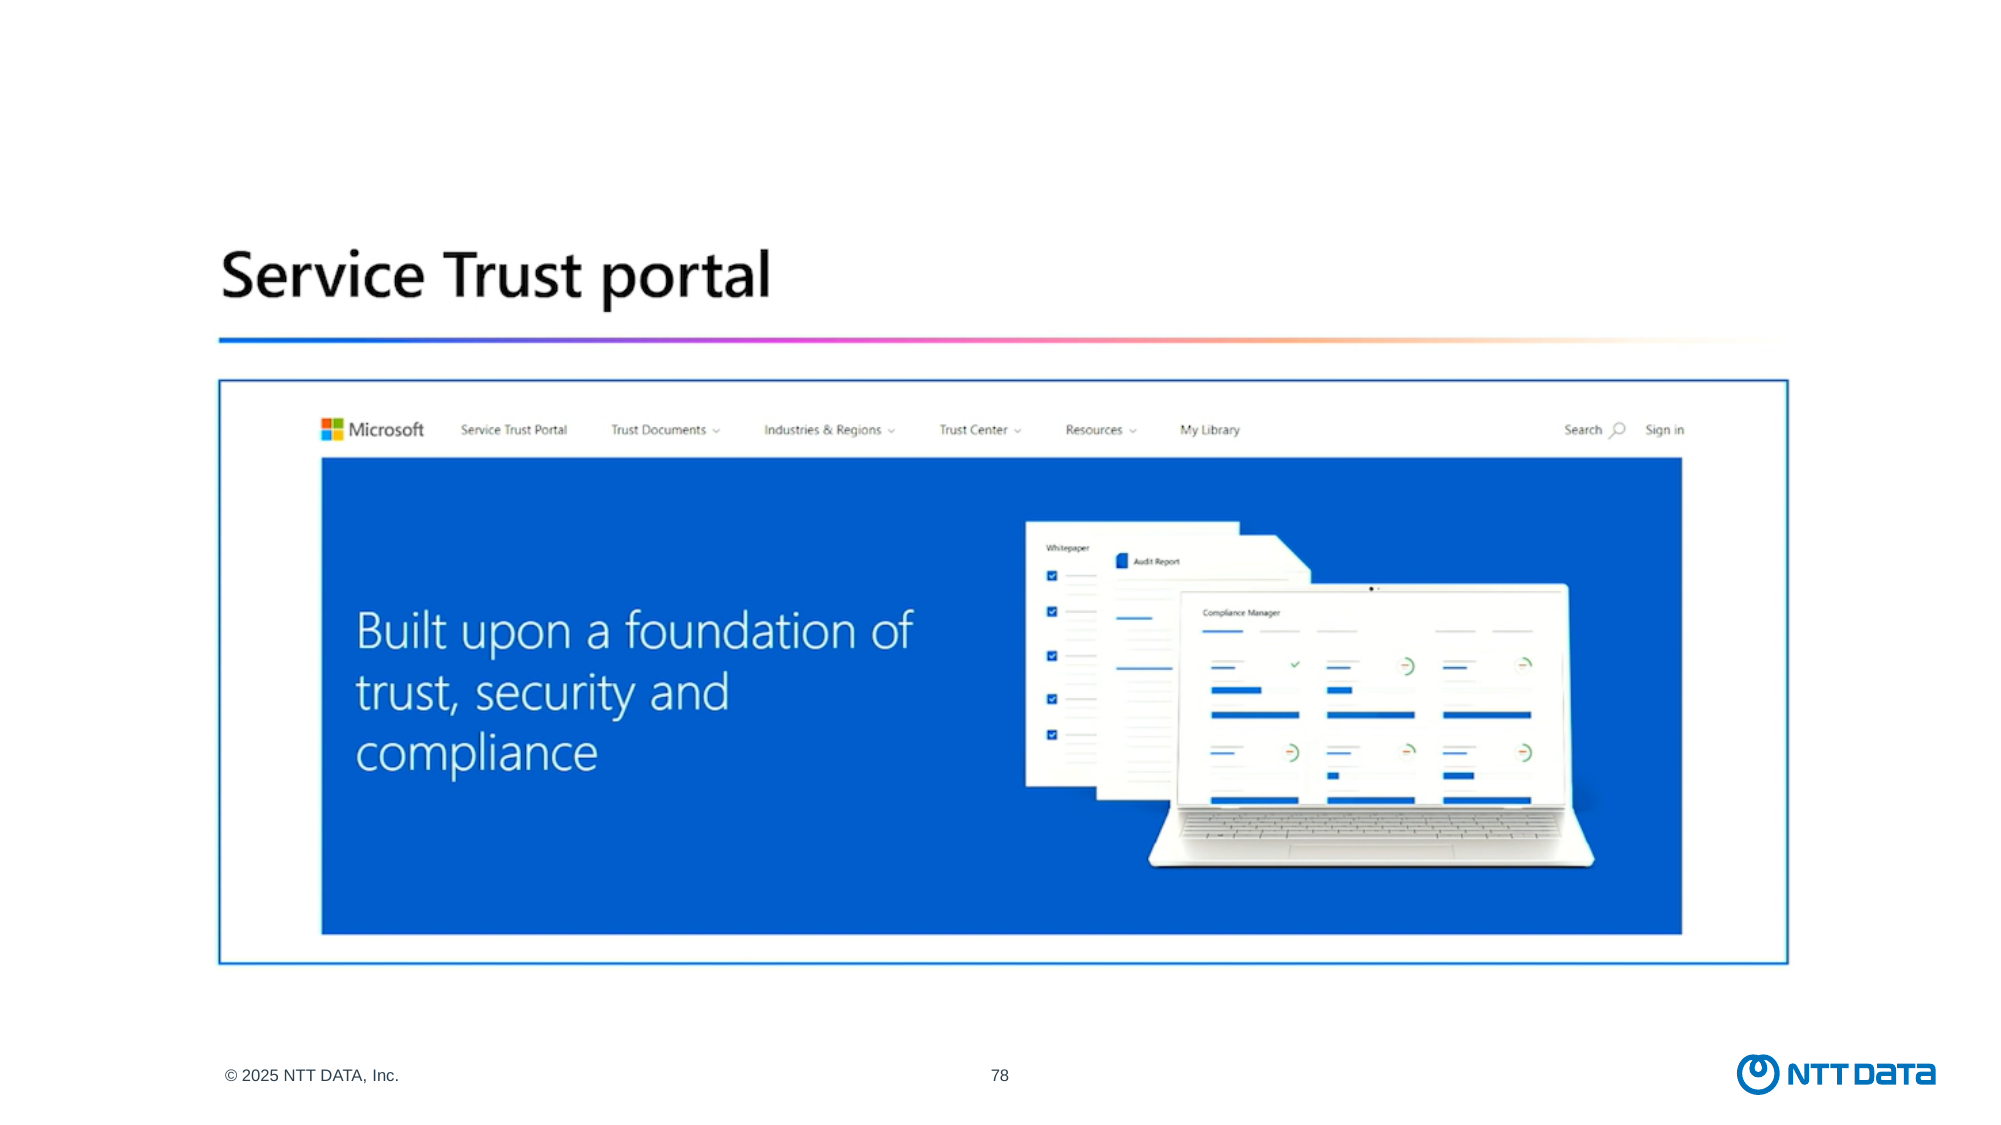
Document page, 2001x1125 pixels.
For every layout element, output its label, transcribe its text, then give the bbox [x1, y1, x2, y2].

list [166, 224, 1834, 1025]
slide_number 78 [912, 1050, 1088, 1101]
footer © 2025 NTT DATA, Inc. [225, 1050, 901, 1101]
